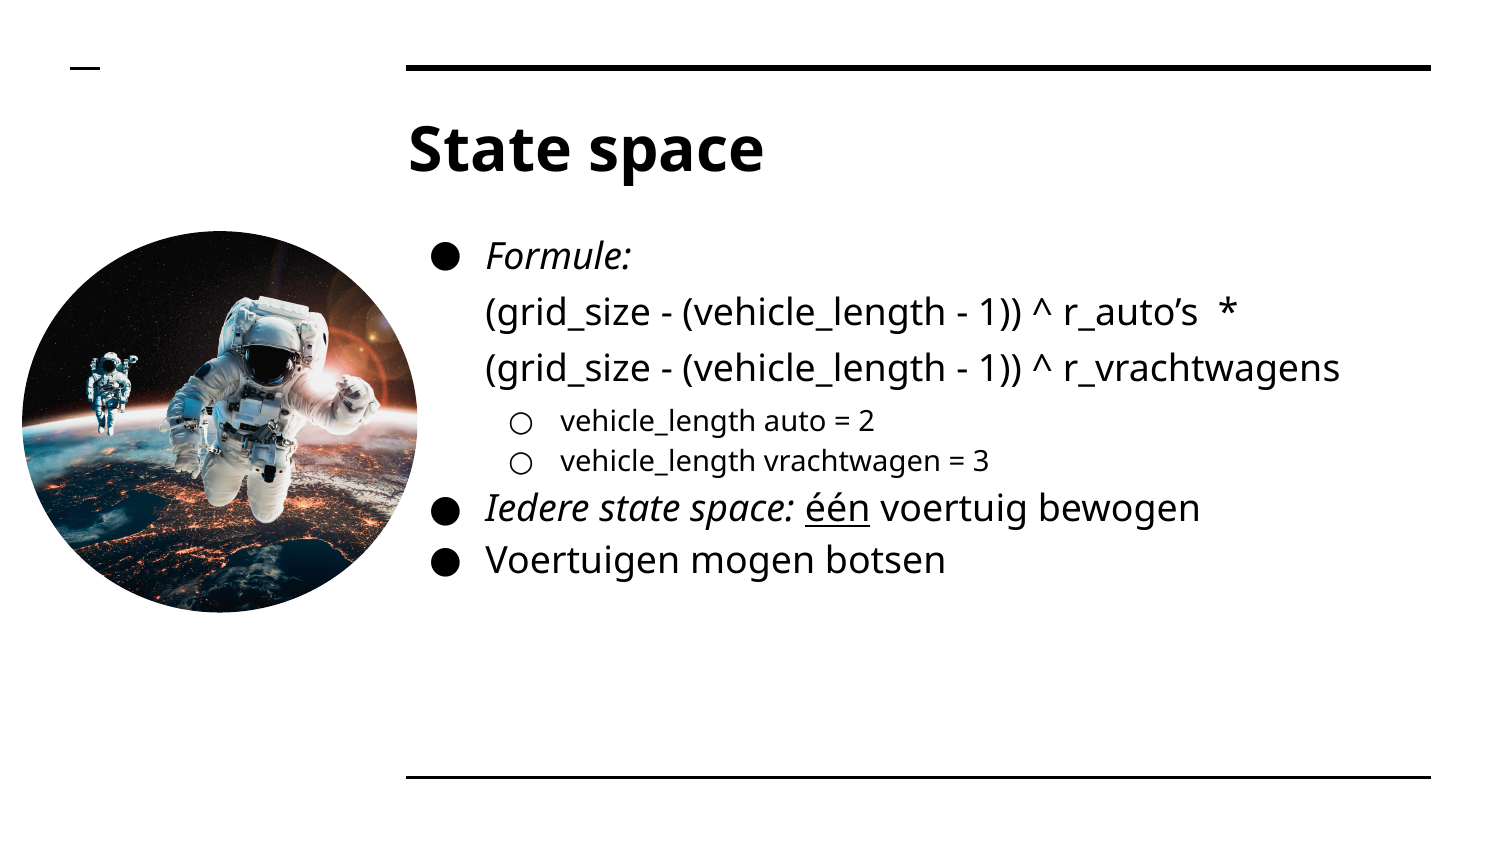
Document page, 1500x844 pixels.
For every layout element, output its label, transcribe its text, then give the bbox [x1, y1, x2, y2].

title State space [393, 94, 1431, 199]
list vehicle_length auto = 2 vehicle_length vrachtwagen = 3 Iedere state space: één voertuig bewogen Voertuigen mogen botsen [320, 382, 1358, 668]
picture [21, 230, 418, 613]
list Formule: (grid_size - (vehicle_length - 1)) ^ r_auto’s * (grid_size - (vehicle_length - 1)) ^ r_vrachtwagens [421, 236, 1433, 426]
